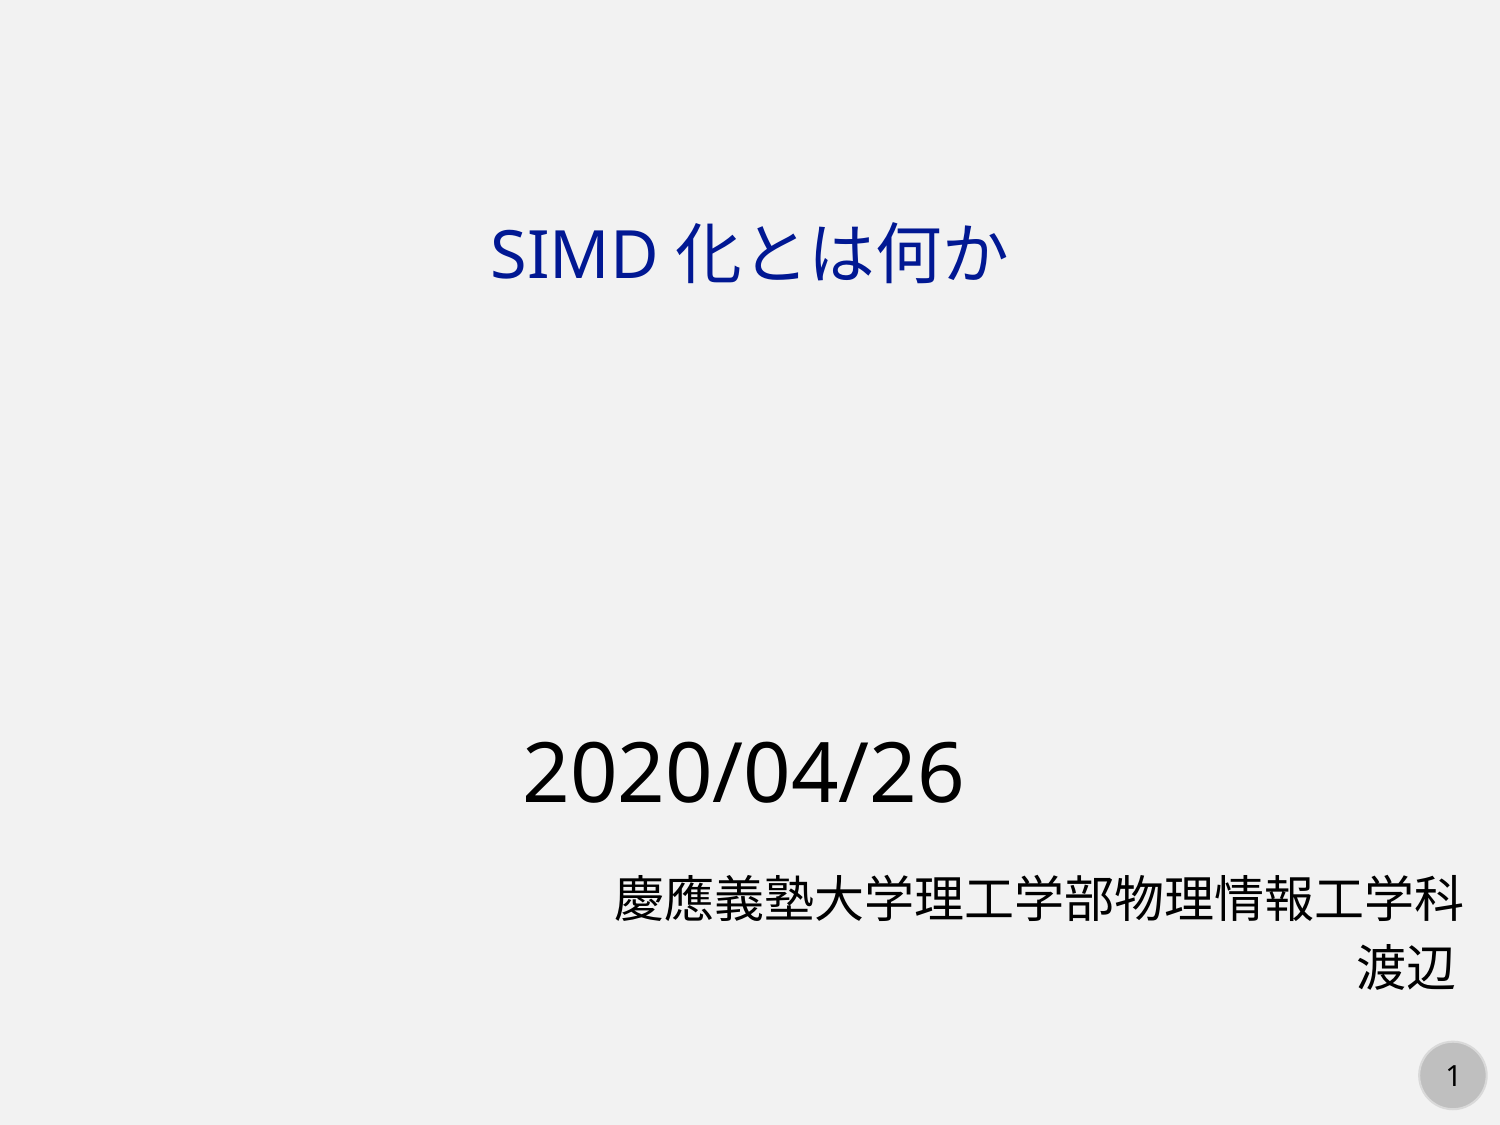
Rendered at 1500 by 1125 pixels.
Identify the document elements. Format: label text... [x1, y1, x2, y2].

text_box 渡辺 [1341, 928, 1472, 1004]
text_box SIMD化とは何か [0, 204, 1500, 300]
text_box 慶應義塾大学理工学部物理情報工学科 [599, 859, 1480, 935]
text_box 2020/04/26 [508, 711, 980, 827]
